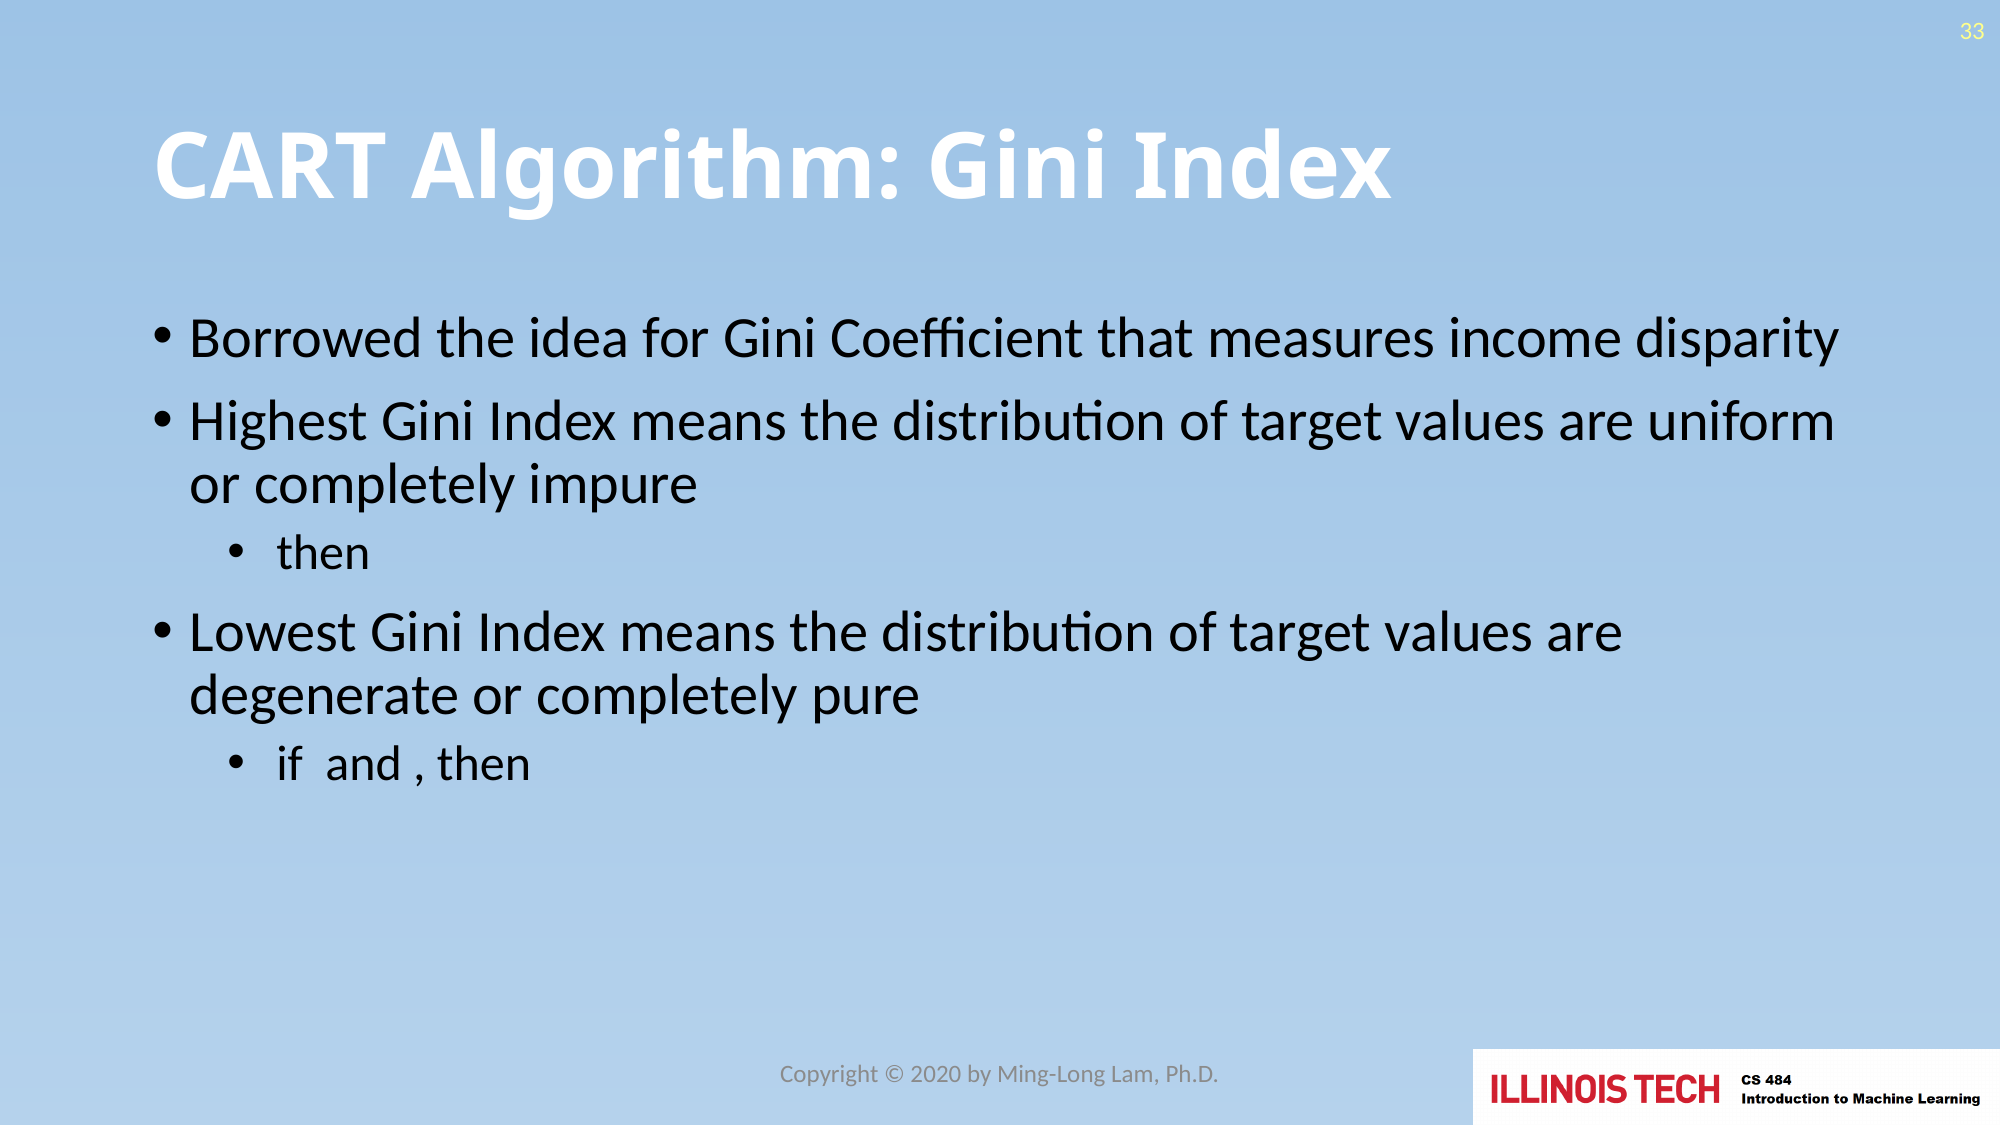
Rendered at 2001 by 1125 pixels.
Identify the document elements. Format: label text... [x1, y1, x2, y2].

slide_number 33 [1550, 0, 2000, 60]
title CART Algorithm: Gini Index [137, 59, 1863, 278]
footer Copyright © 2020 by Ming-Long Lam, Ph.D. [662, 1042, 1338, 1103]
picture [1473, 1049, 2000, 1125]
